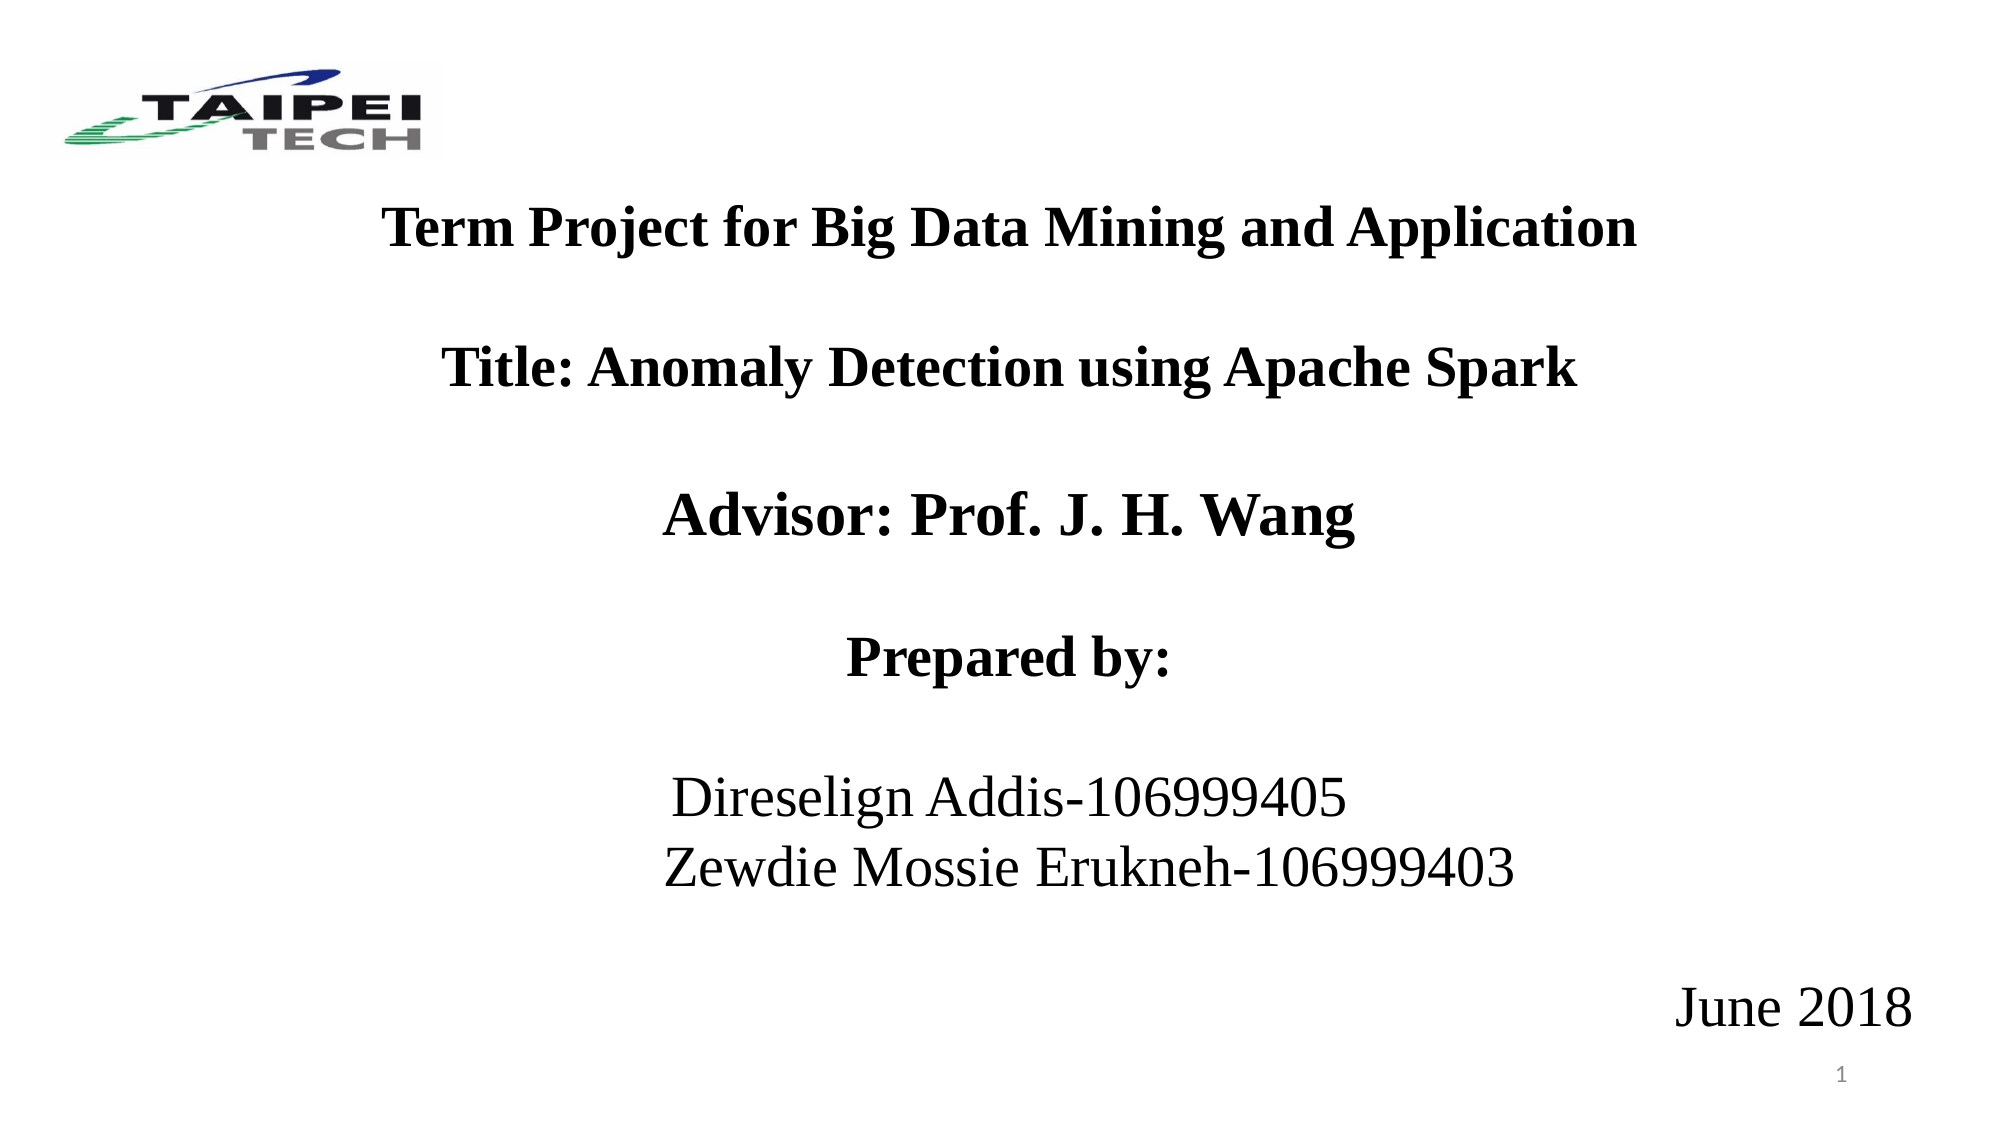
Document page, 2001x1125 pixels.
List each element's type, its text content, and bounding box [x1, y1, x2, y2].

slide_number 1 [1412, 1042, 1863, 1103]
picture [40, 60, 444, 159]
text_box Term Project for Big Data Mining and Application Title: Anomaly Detection using Apache Spark Advisor: Prof. J. H. Wang Prepared by: Direselign Addis-106999405 Zewdie Mossie Erukneh-106999403 June 2018 [90, 180, 1929, 1125]
